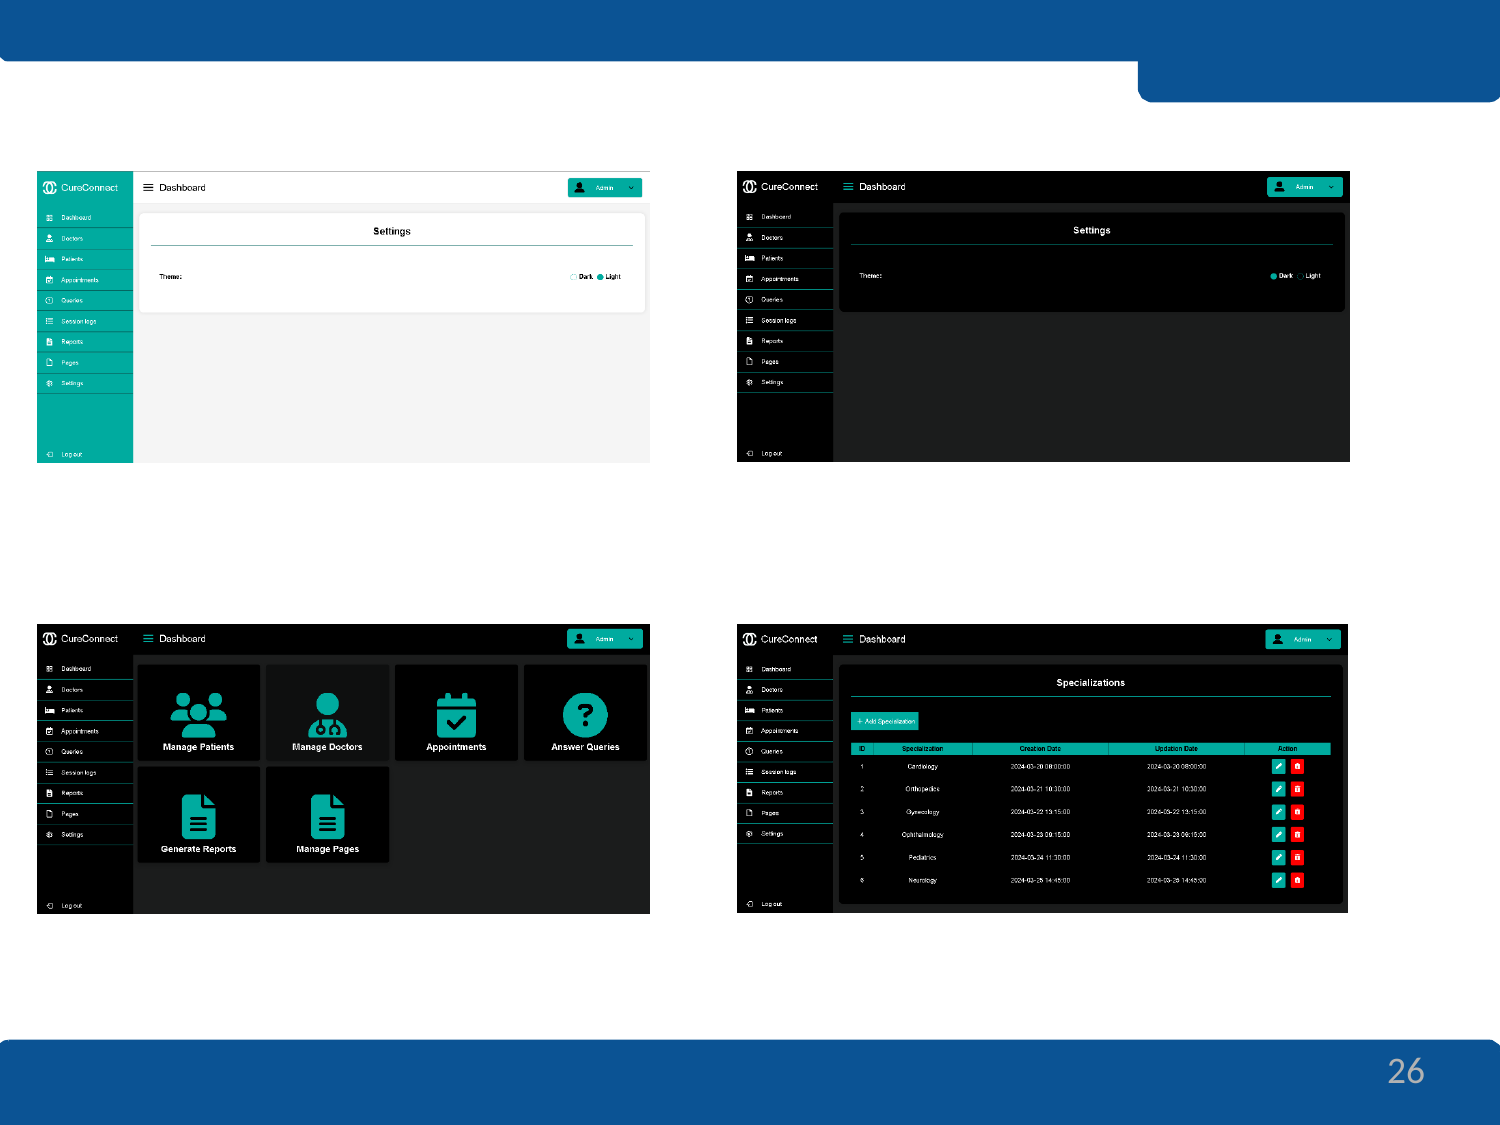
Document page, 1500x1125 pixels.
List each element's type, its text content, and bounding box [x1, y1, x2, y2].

picture [737, 623, 1348, 913]
slide_number 26 [1080, 1046, 1425, 1103]
picture [37, 171, 651, 463]
picture [37, 624, 651, 914]
picture [737, 171, 1351, 462]
